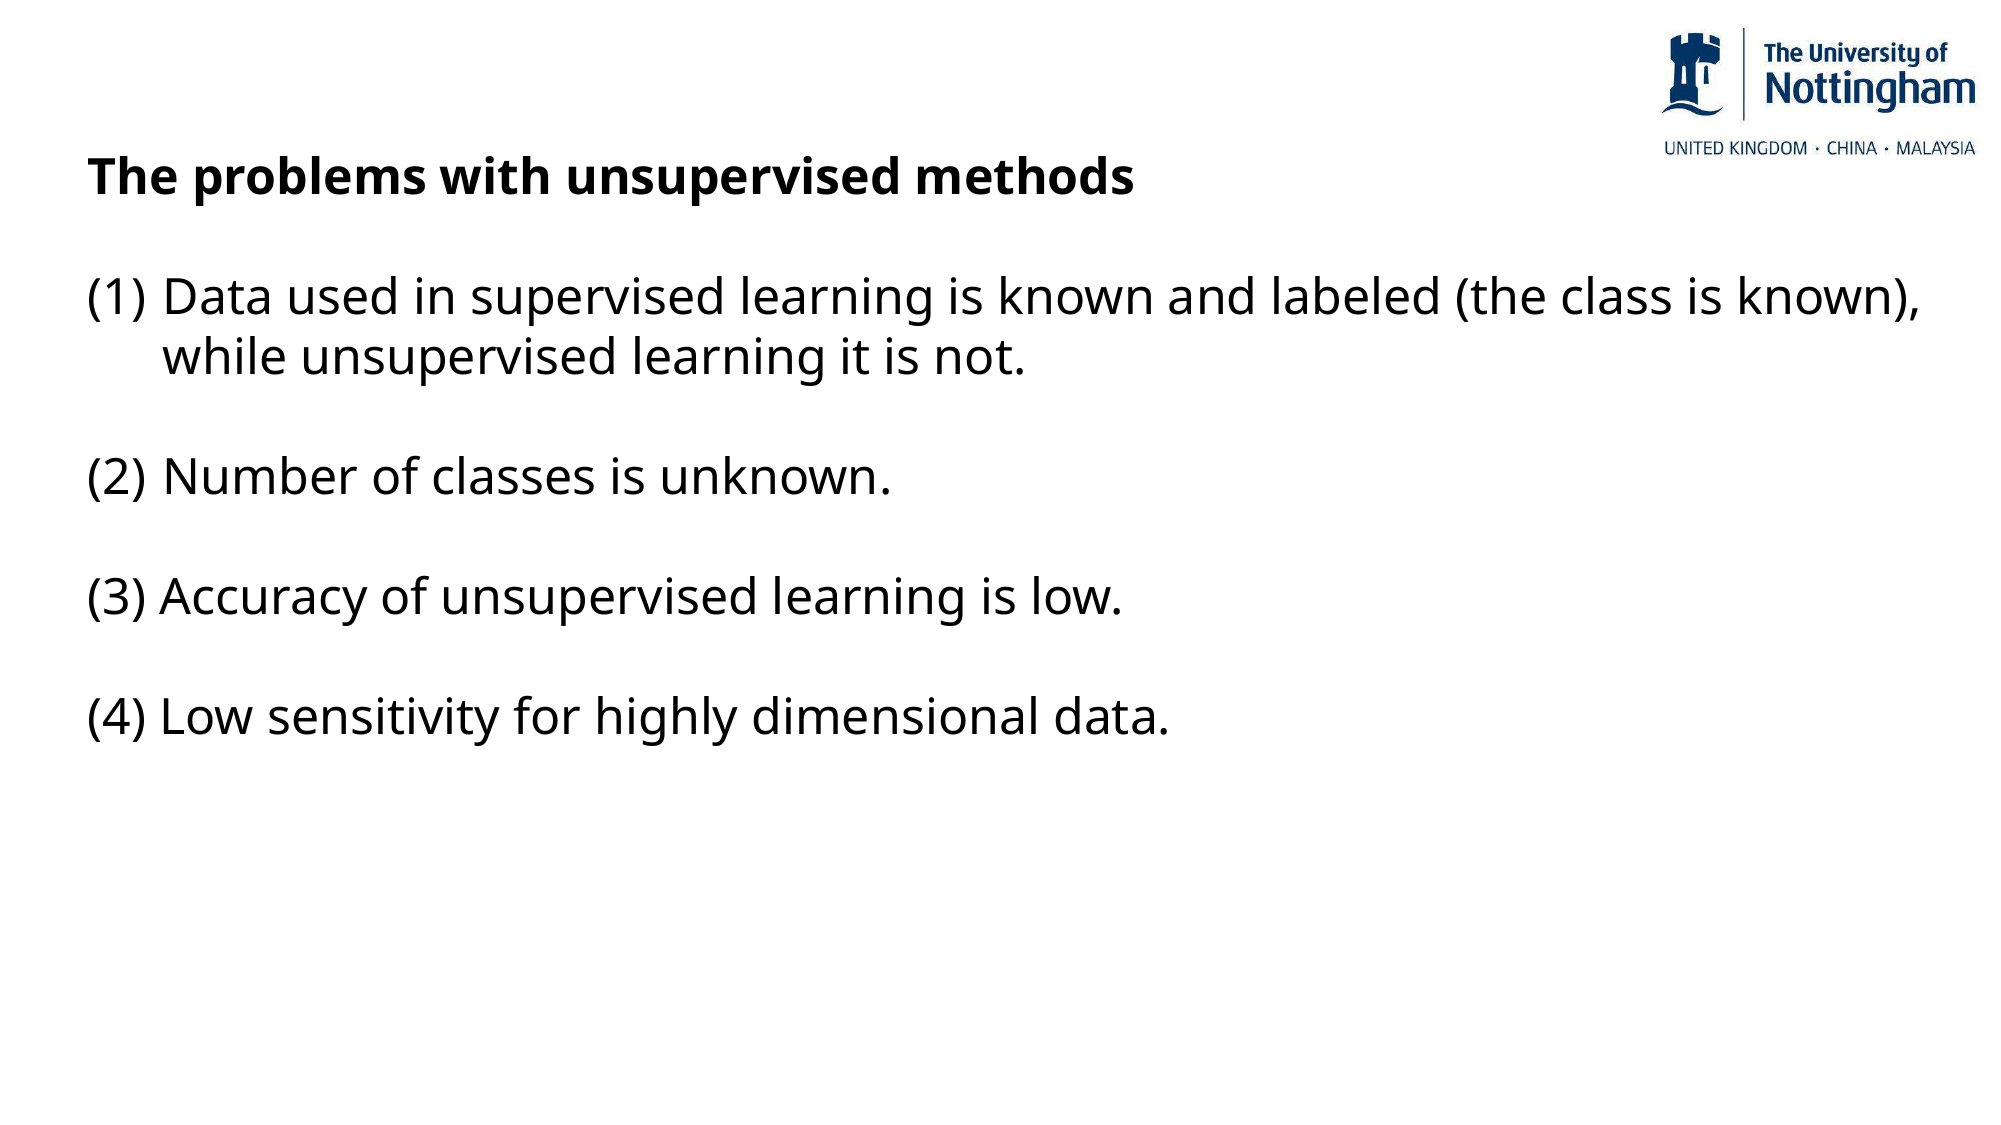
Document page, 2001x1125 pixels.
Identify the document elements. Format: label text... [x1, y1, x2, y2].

picture [1654, 18, 1982, 164]
text_box The problems with unsupervised methods Data used in supervised learning is known and labeled (the class is known), while unsupervised learning it is not. Number of classes is unknown. (3) Accuracy of unsupervised learning is low. (4) Low sensitivity for highly dimensional data. [73, 136, 1969, 752]
